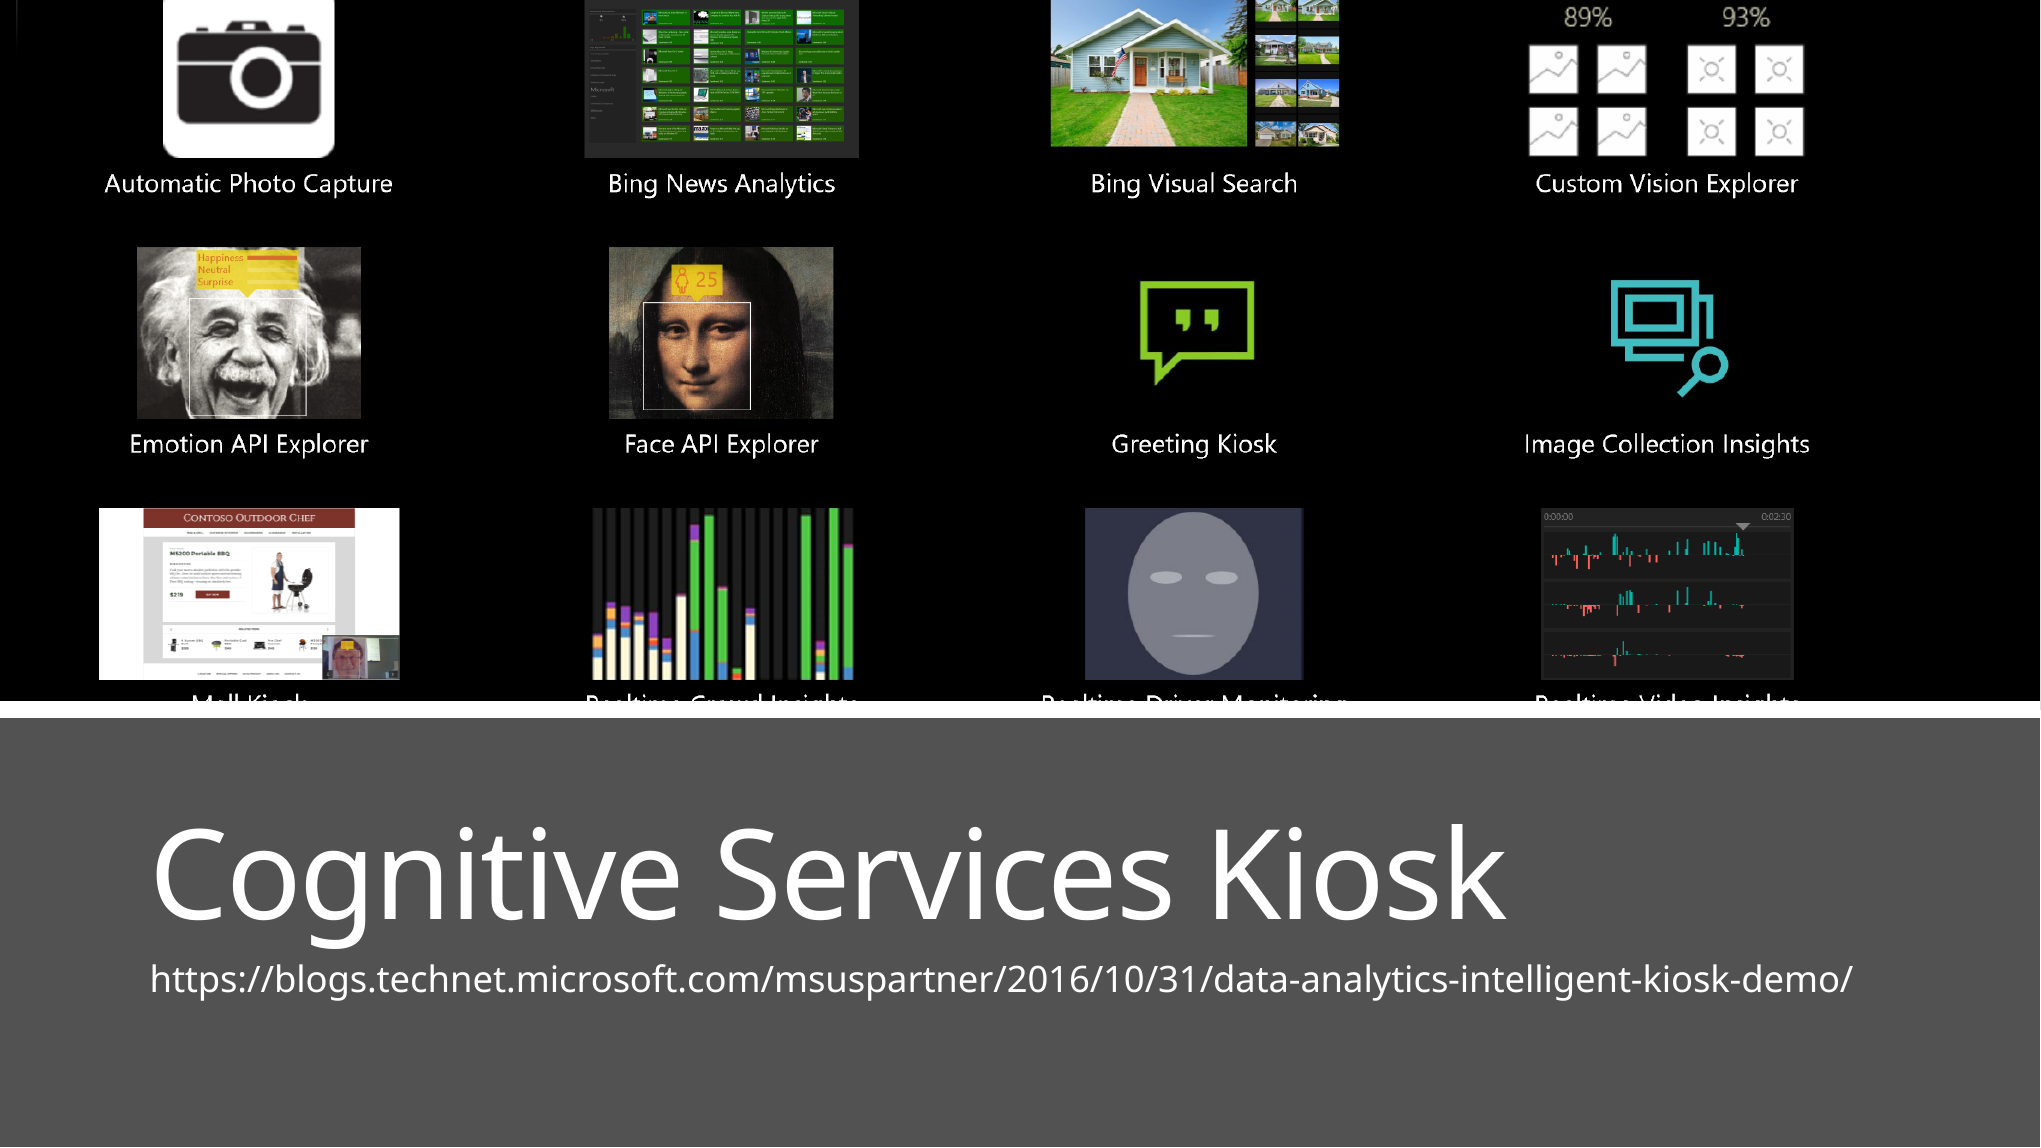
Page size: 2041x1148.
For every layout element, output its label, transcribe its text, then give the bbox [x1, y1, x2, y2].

picture [0, 0, 2041, 709]
title Cognitive Services Kiosk [134, 733, 1925, 954]
list https://blogs.technet.microsoft.com/msuspartner/2016/10/31/data-analytics-intelligent-kiosk-demo/ [134, 954, 1925, 1042]
